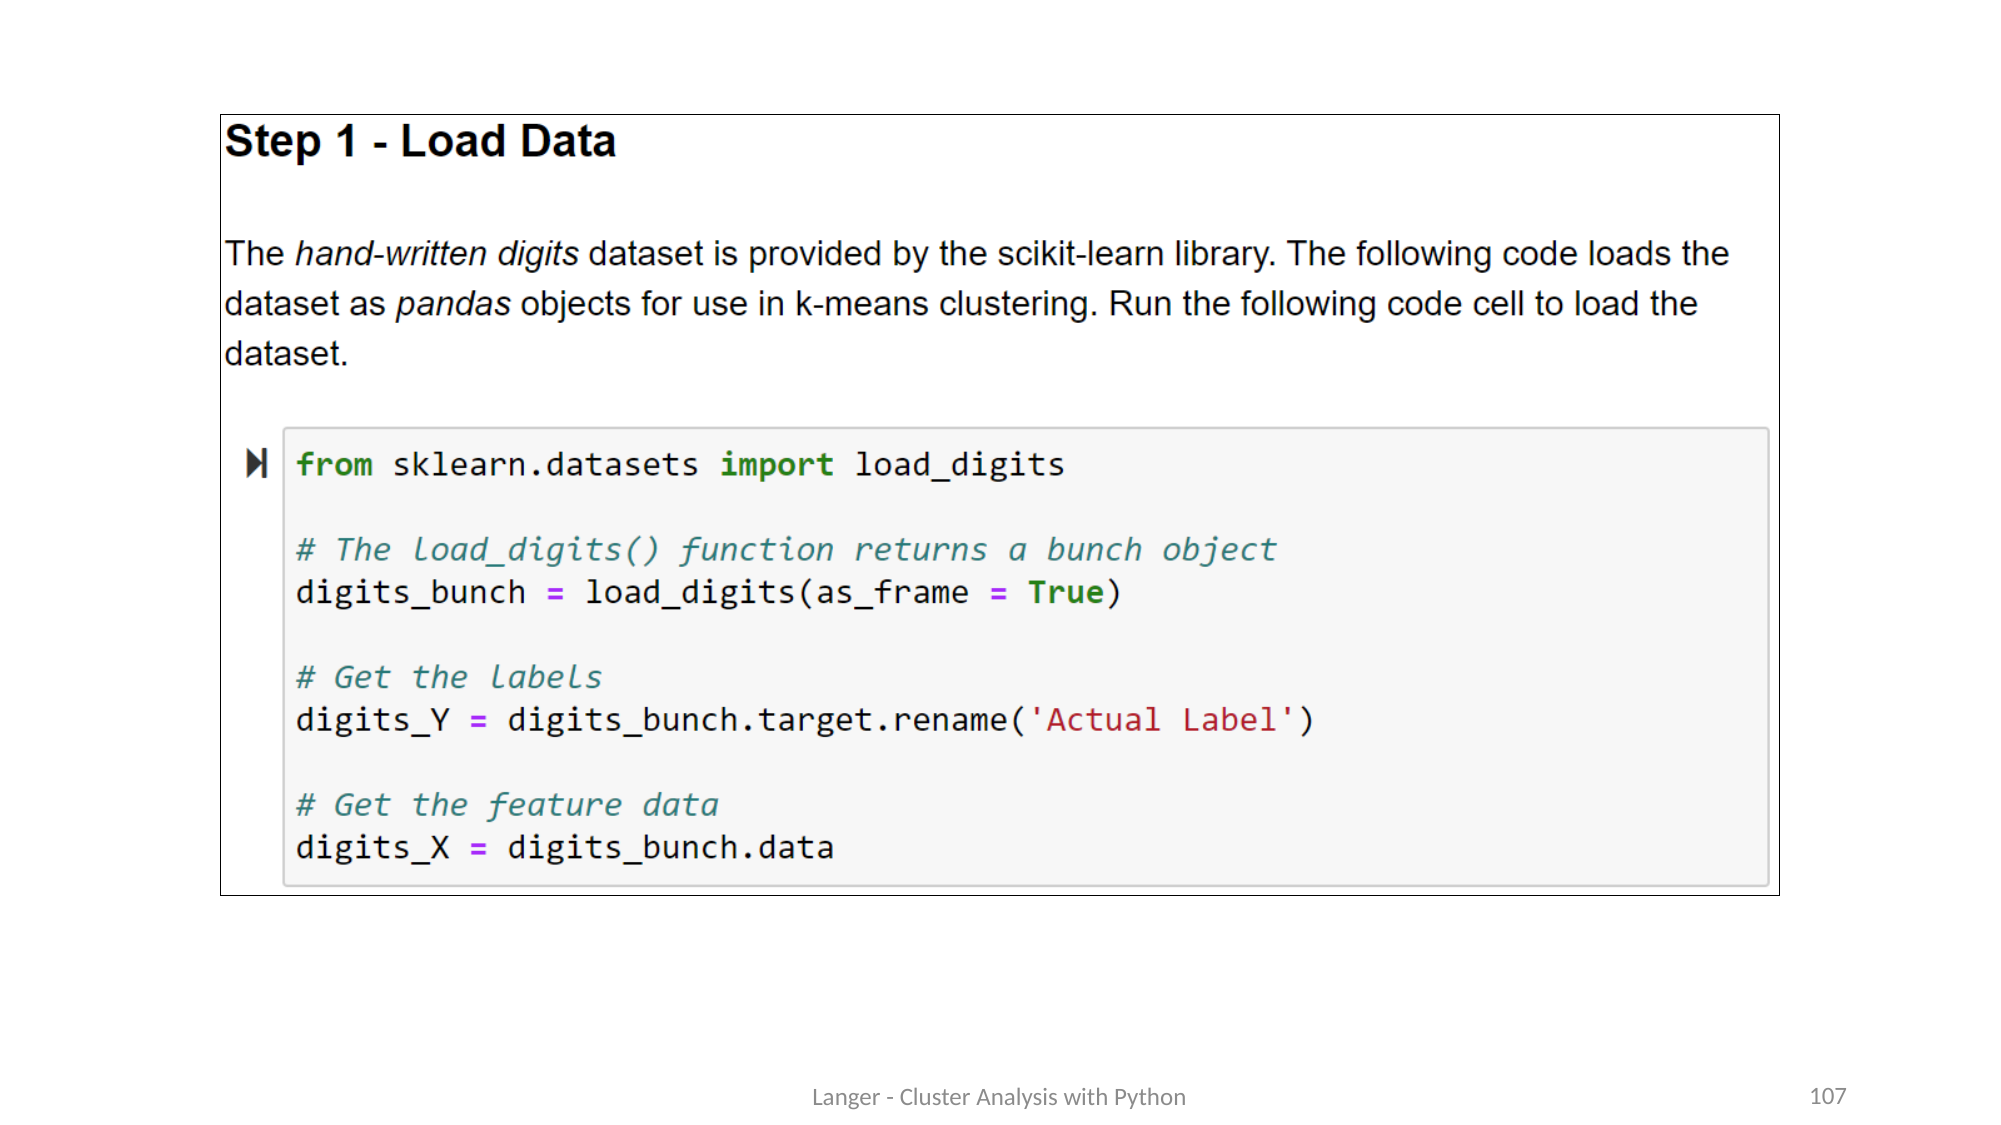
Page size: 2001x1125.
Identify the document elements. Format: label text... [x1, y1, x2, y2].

picture [220, 114, 1780, 896]
slide_number 107 [1412, 1064, 1863, 1125]
footer Langer - Cluster Analysis with Python [662, 1065, 1338, 1125]
